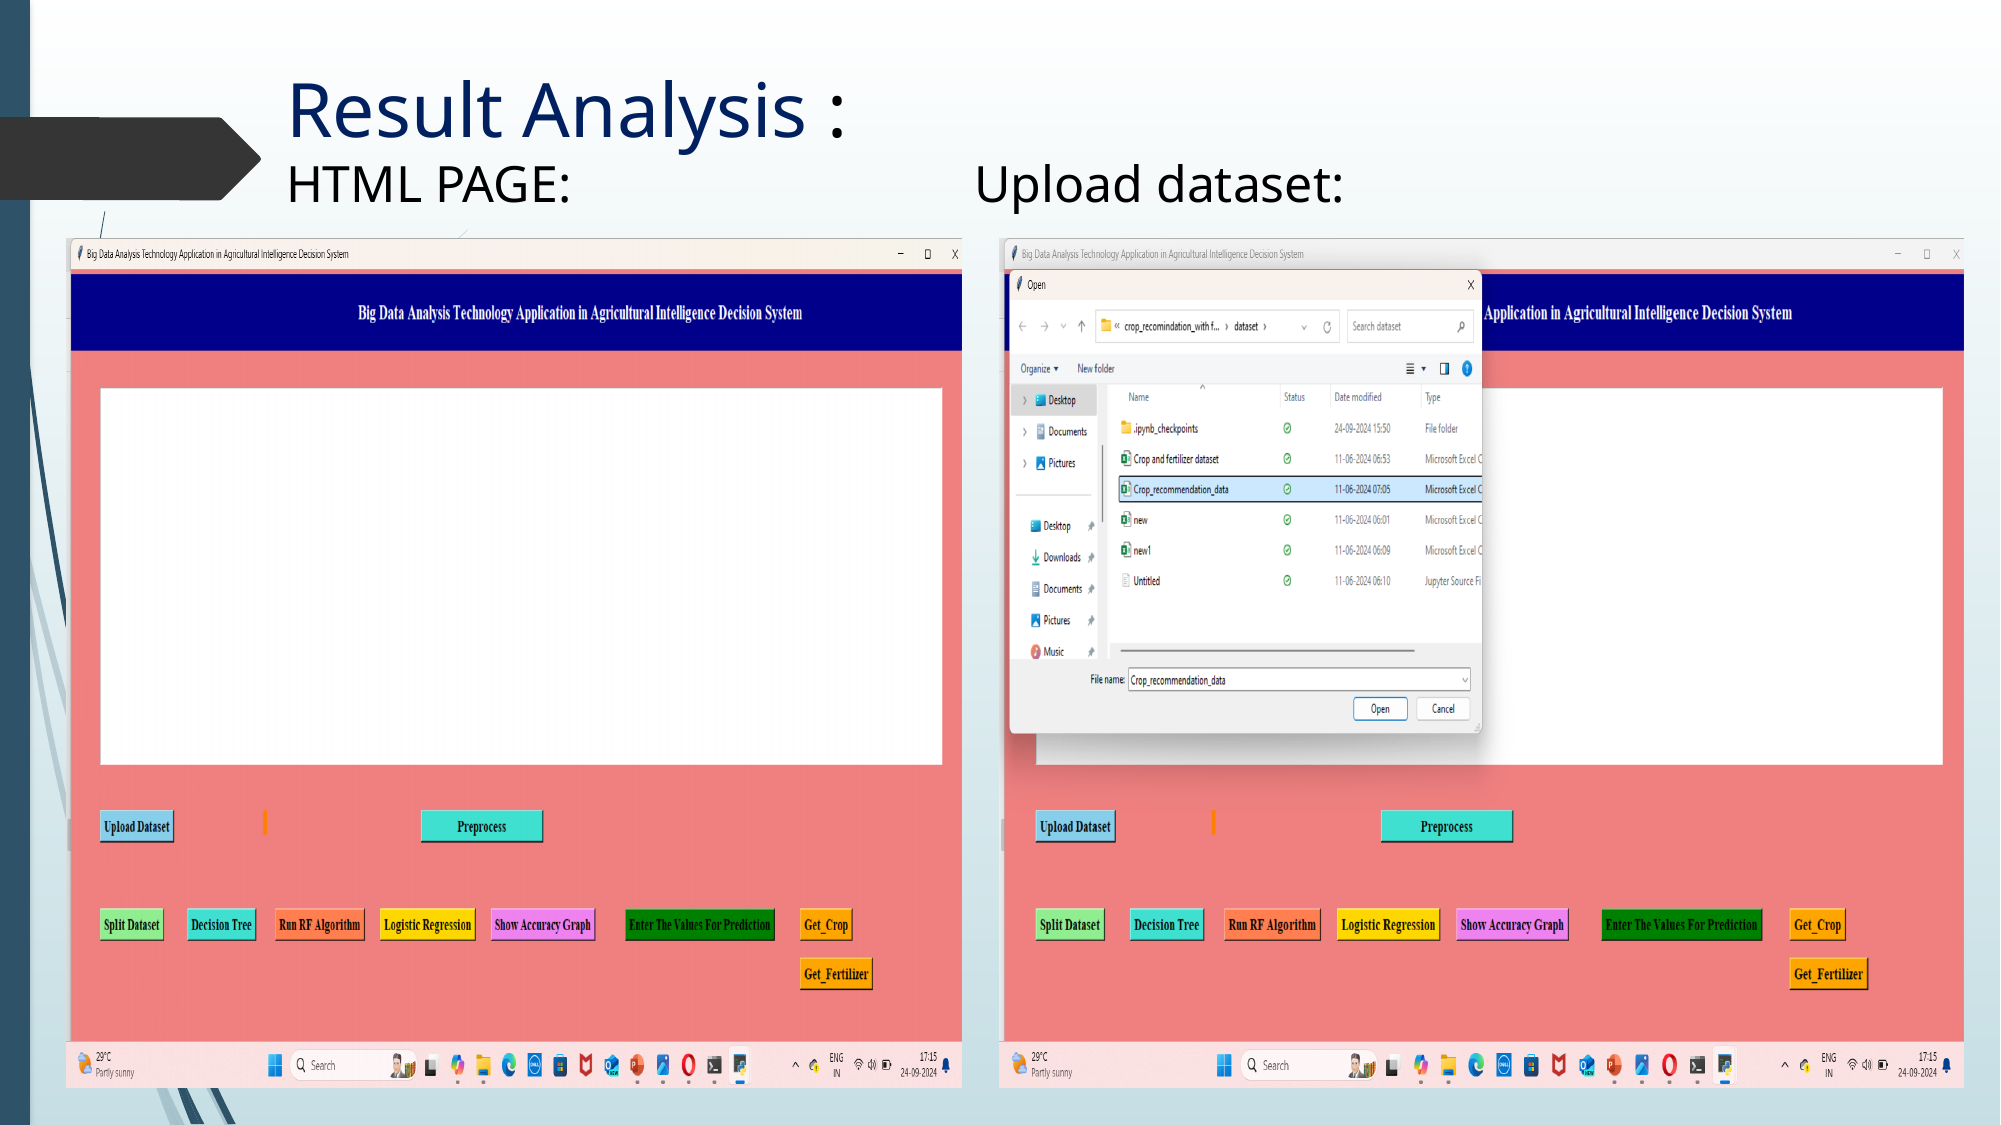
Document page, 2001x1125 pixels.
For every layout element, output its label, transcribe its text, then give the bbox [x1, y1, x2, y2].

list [66, 238, 963, 1088]
title Result Analysis : HTML PAGE: Upload dataset: [271, 54, 1877, 225]
picture [999, 238, 1964, 1088]
